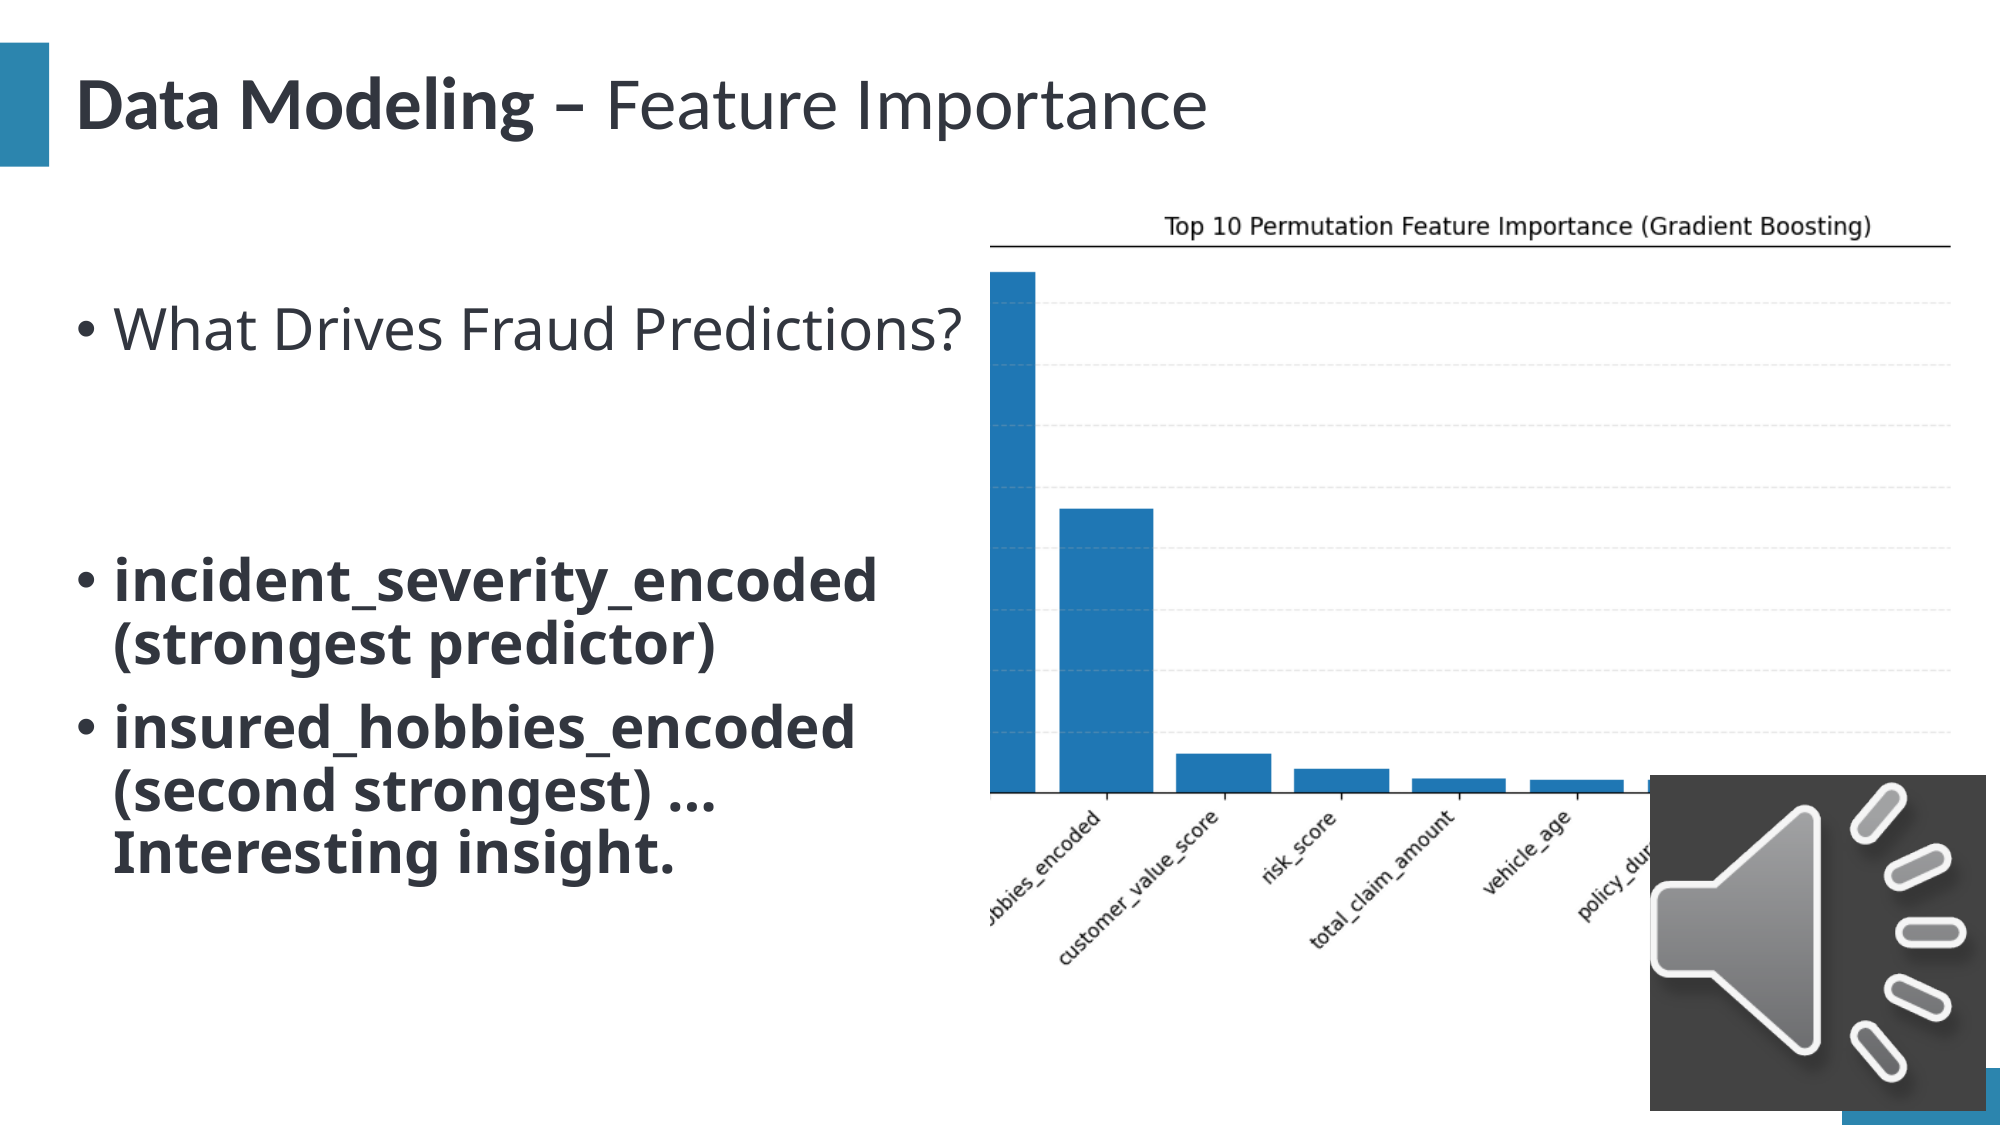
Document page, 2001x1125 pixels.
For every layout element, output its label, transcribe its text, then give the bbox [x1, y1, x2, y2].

title Data Modeling – Feature Importance [60, 42, 1951, 168]
picture [990, 202, 1987, 1112]
list What Drives Fraud Predictions? incident_severity_encoded (strongest predictor) insured_hobbies_encoded (second strongest) … Interesting insight. [60, 202, 990, 1014]
